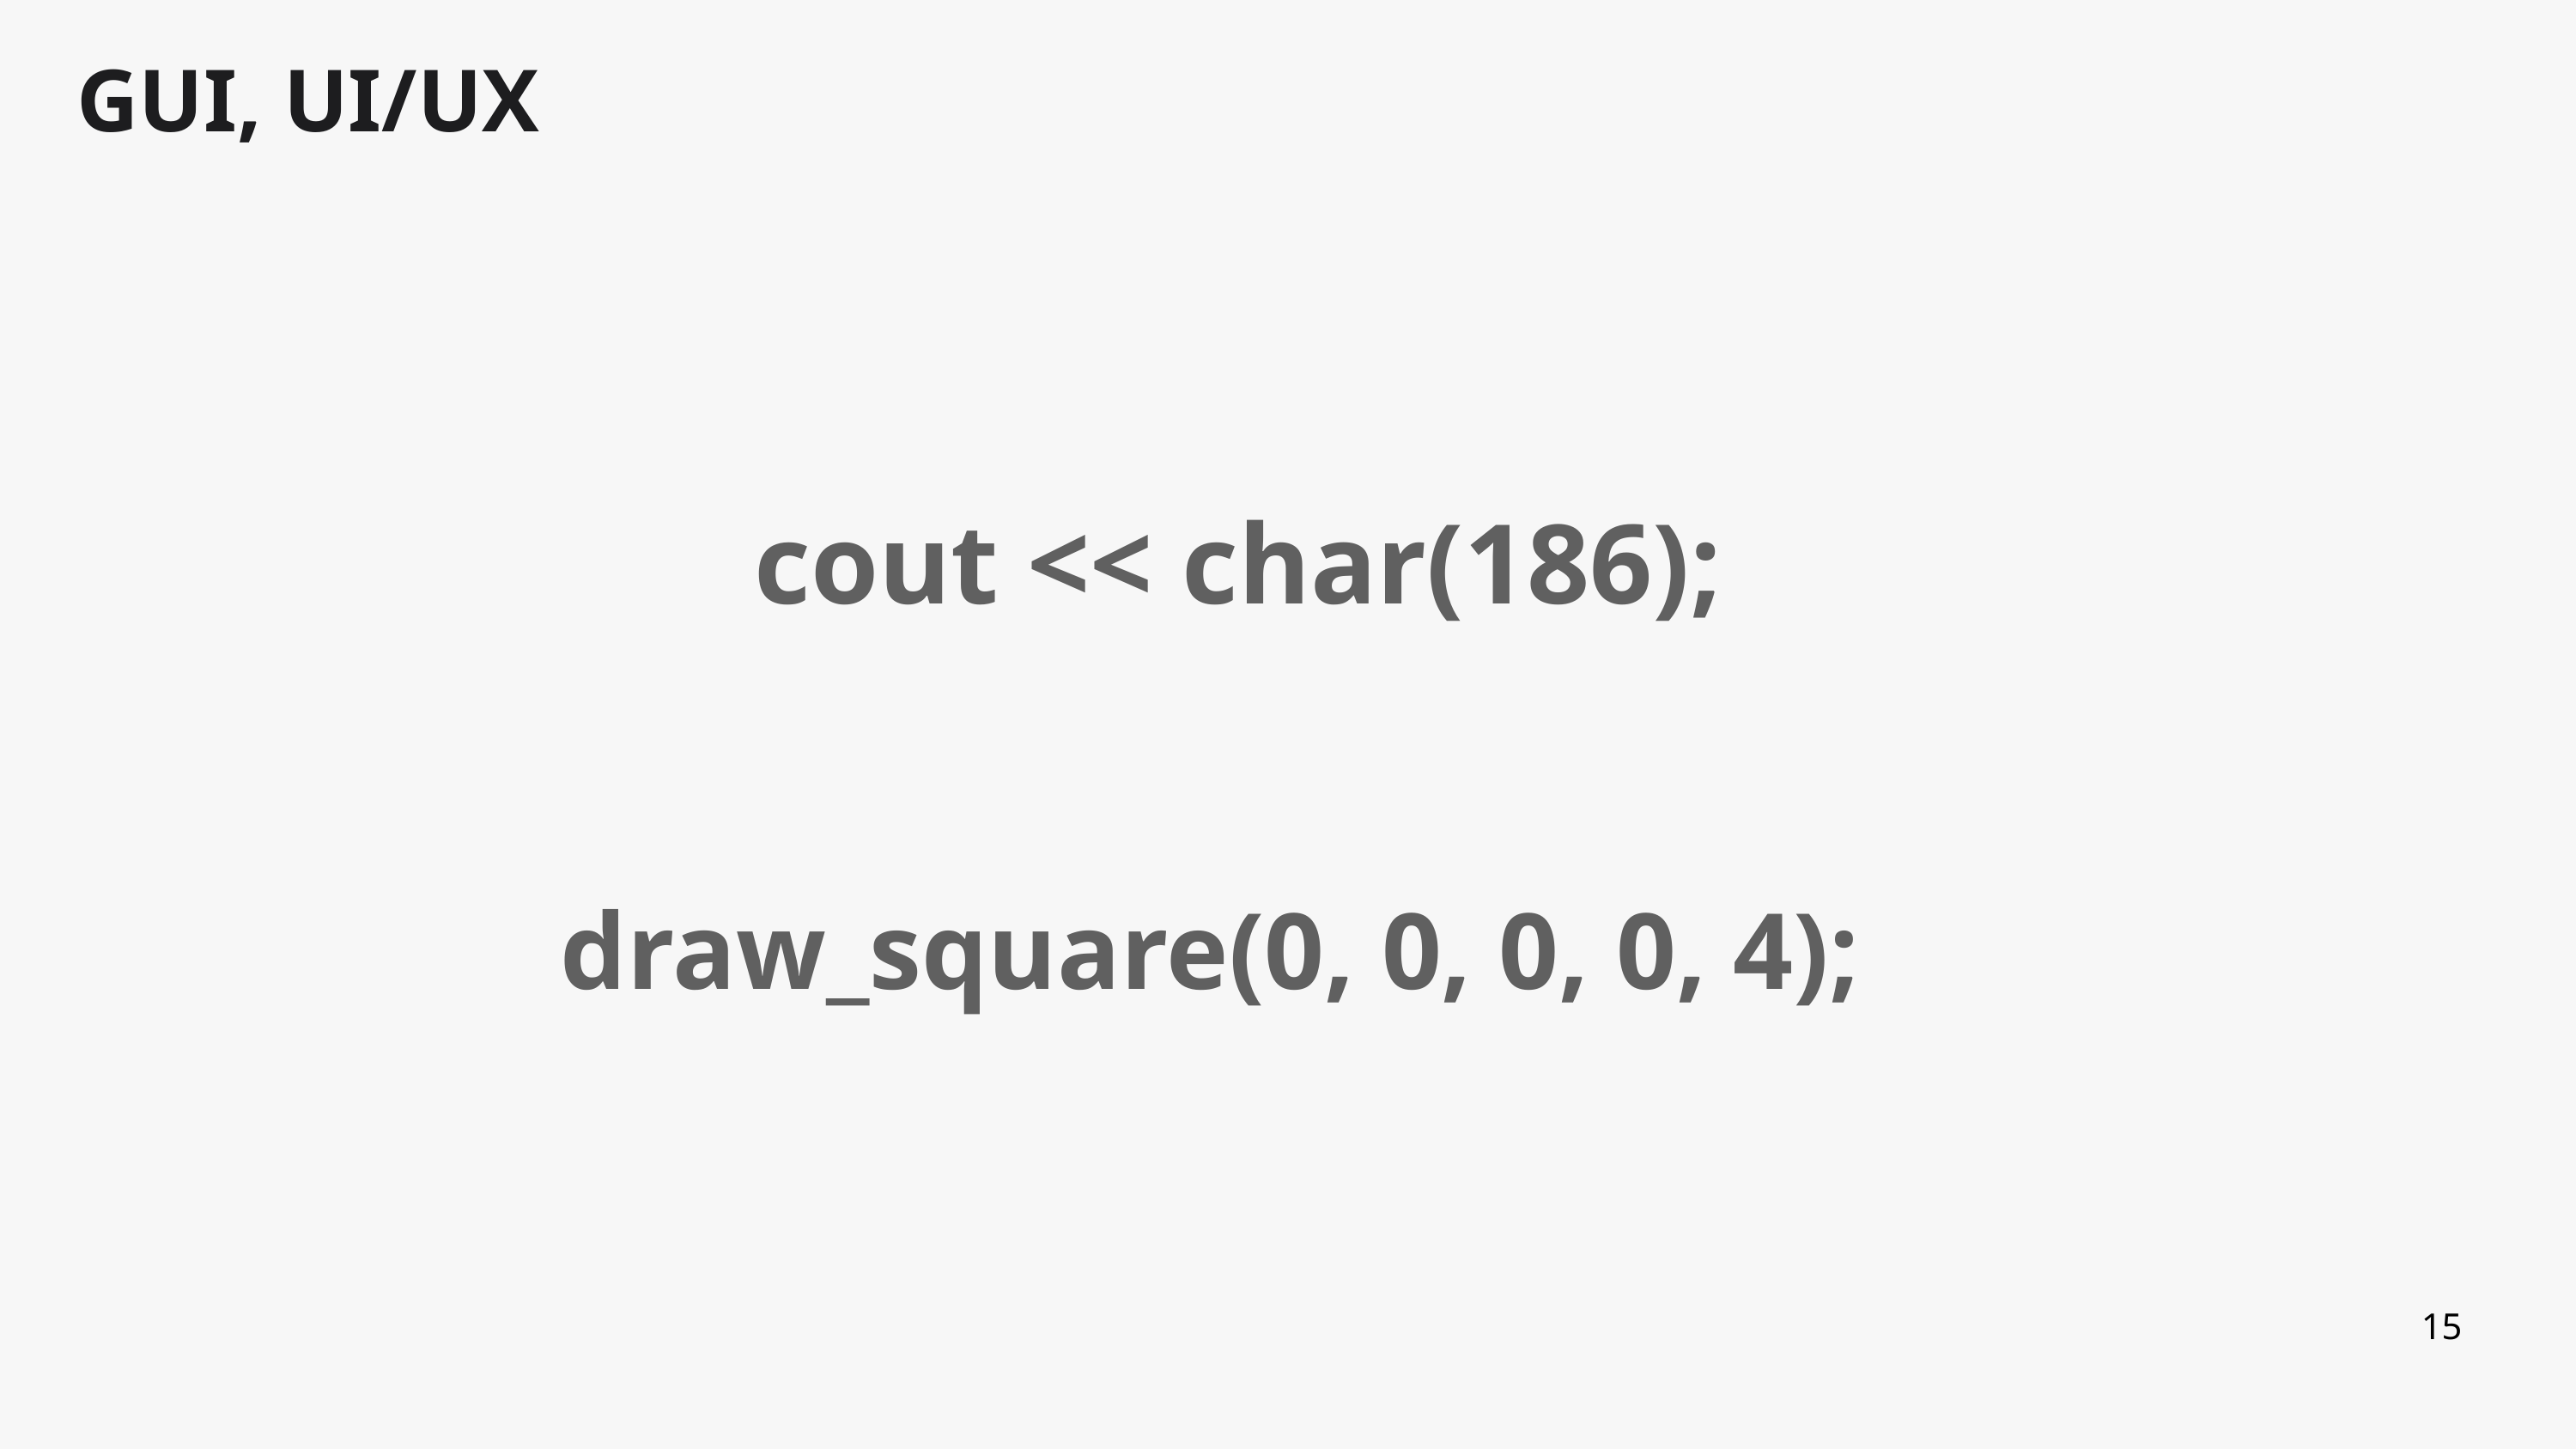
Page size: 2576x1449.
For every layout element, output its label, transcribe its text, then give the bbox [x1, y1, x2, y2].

text_box draw_square(0, 0, 0, 0, 4); [560, 852, 2015, 1010]
text_box cout << char(186); [754, 460, 1822, 626]
text_box GUI, UI/UX [76, 29, 746, 149]
text_box 15 [2421, 1296, 2463, 1348]
